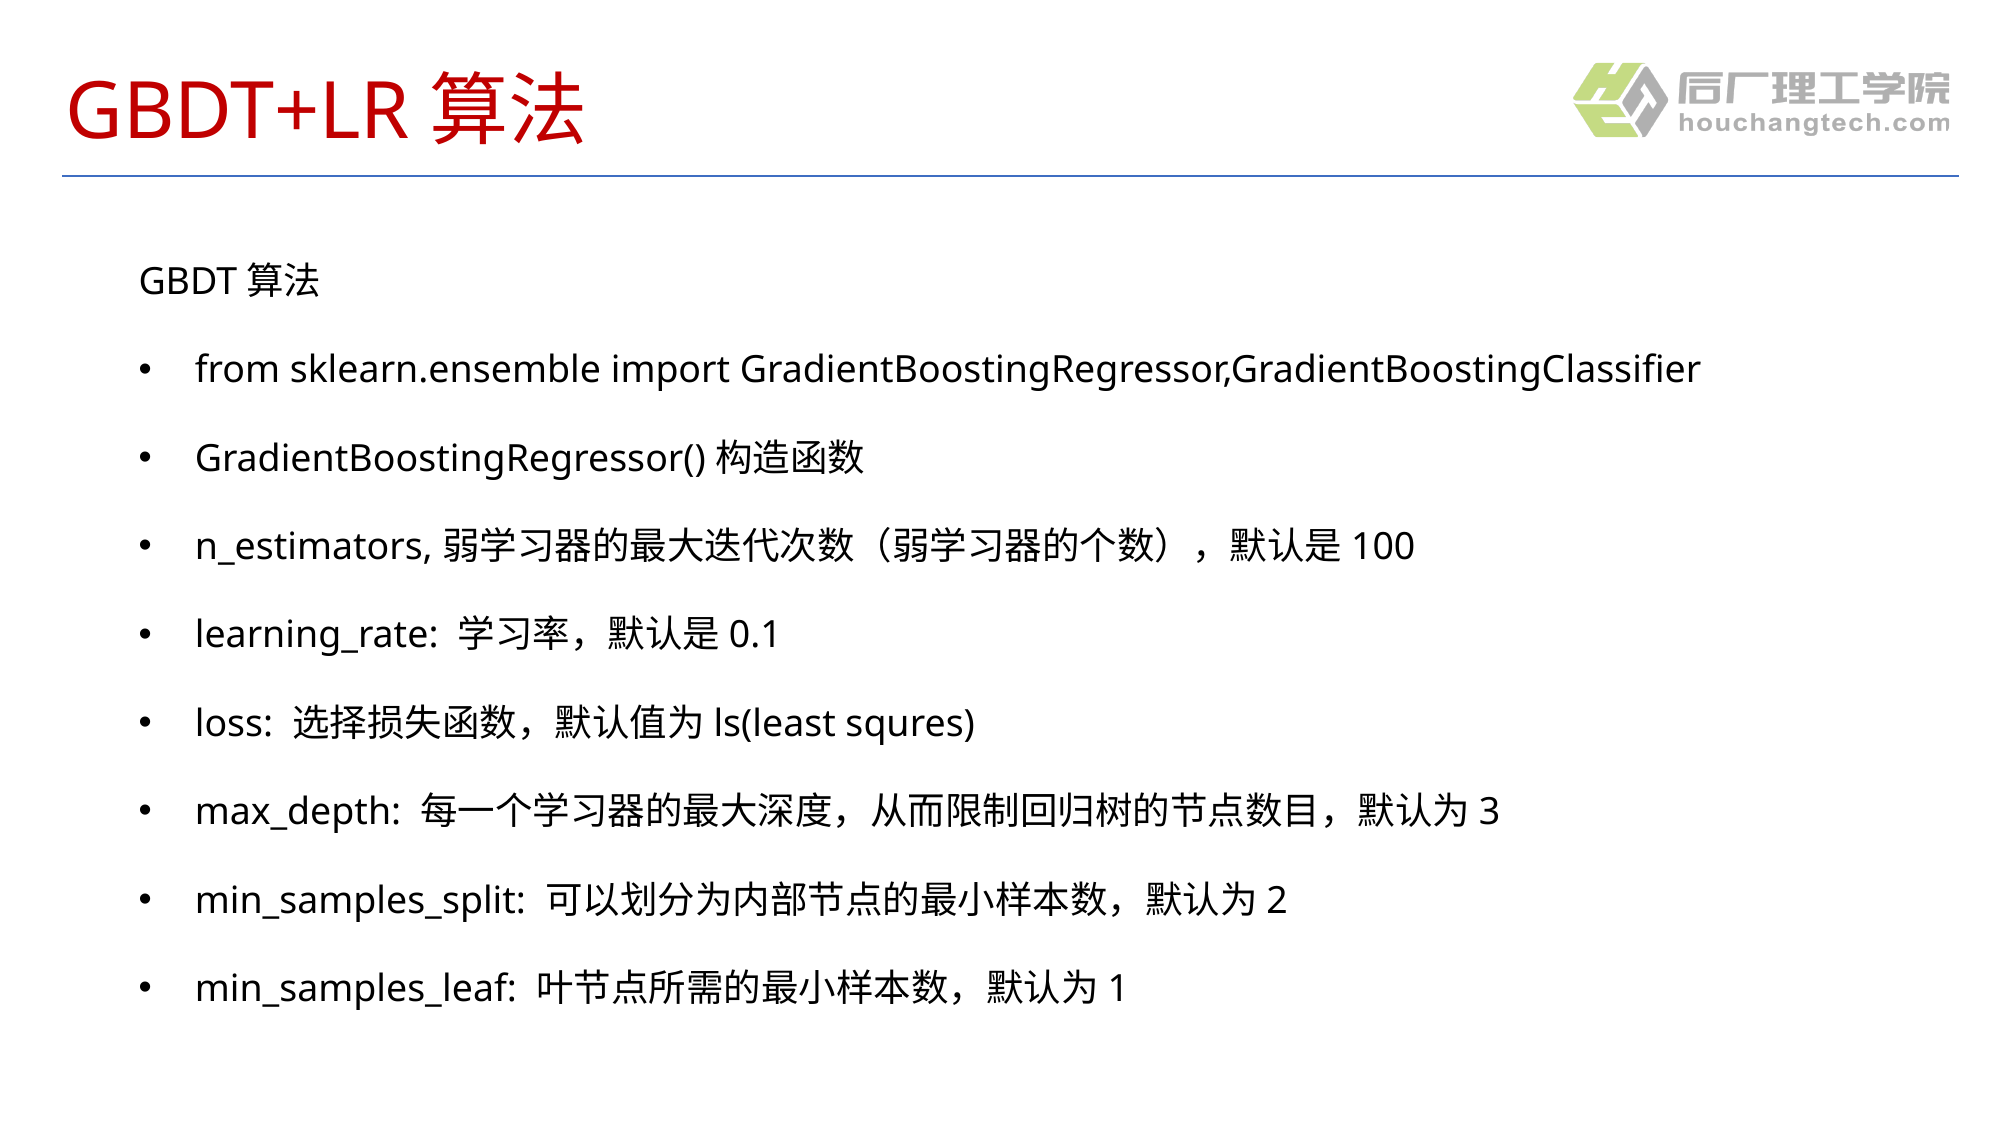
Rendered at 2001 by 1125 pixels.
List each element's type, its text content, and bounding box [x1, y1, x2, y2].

text_box GBDT算法 from sklearn.ensemble import GradientBoostingRegressor,GradientBoostingClassifier GradientBoostingRegressor()构造函数 n_estimators,弱学习器的最大迭代次数（弱学习器的个数），默认是100 learning_rate: 学习率，默认是0.1 loss: 选择损失函数，默认值为ls(least squres) max_depth: 每一个学习器的最大深度，从而限制回归树的节点数目，默认为3 min_samples_split: 可以划分为内部节点的最小样本数，默认为2 min_samples_leaf: 叶节点所需的最小样本数，默认为1 [131, 227, 1801, 918]
title GBDT+LR算法 [57, 59, 1728, 167]
